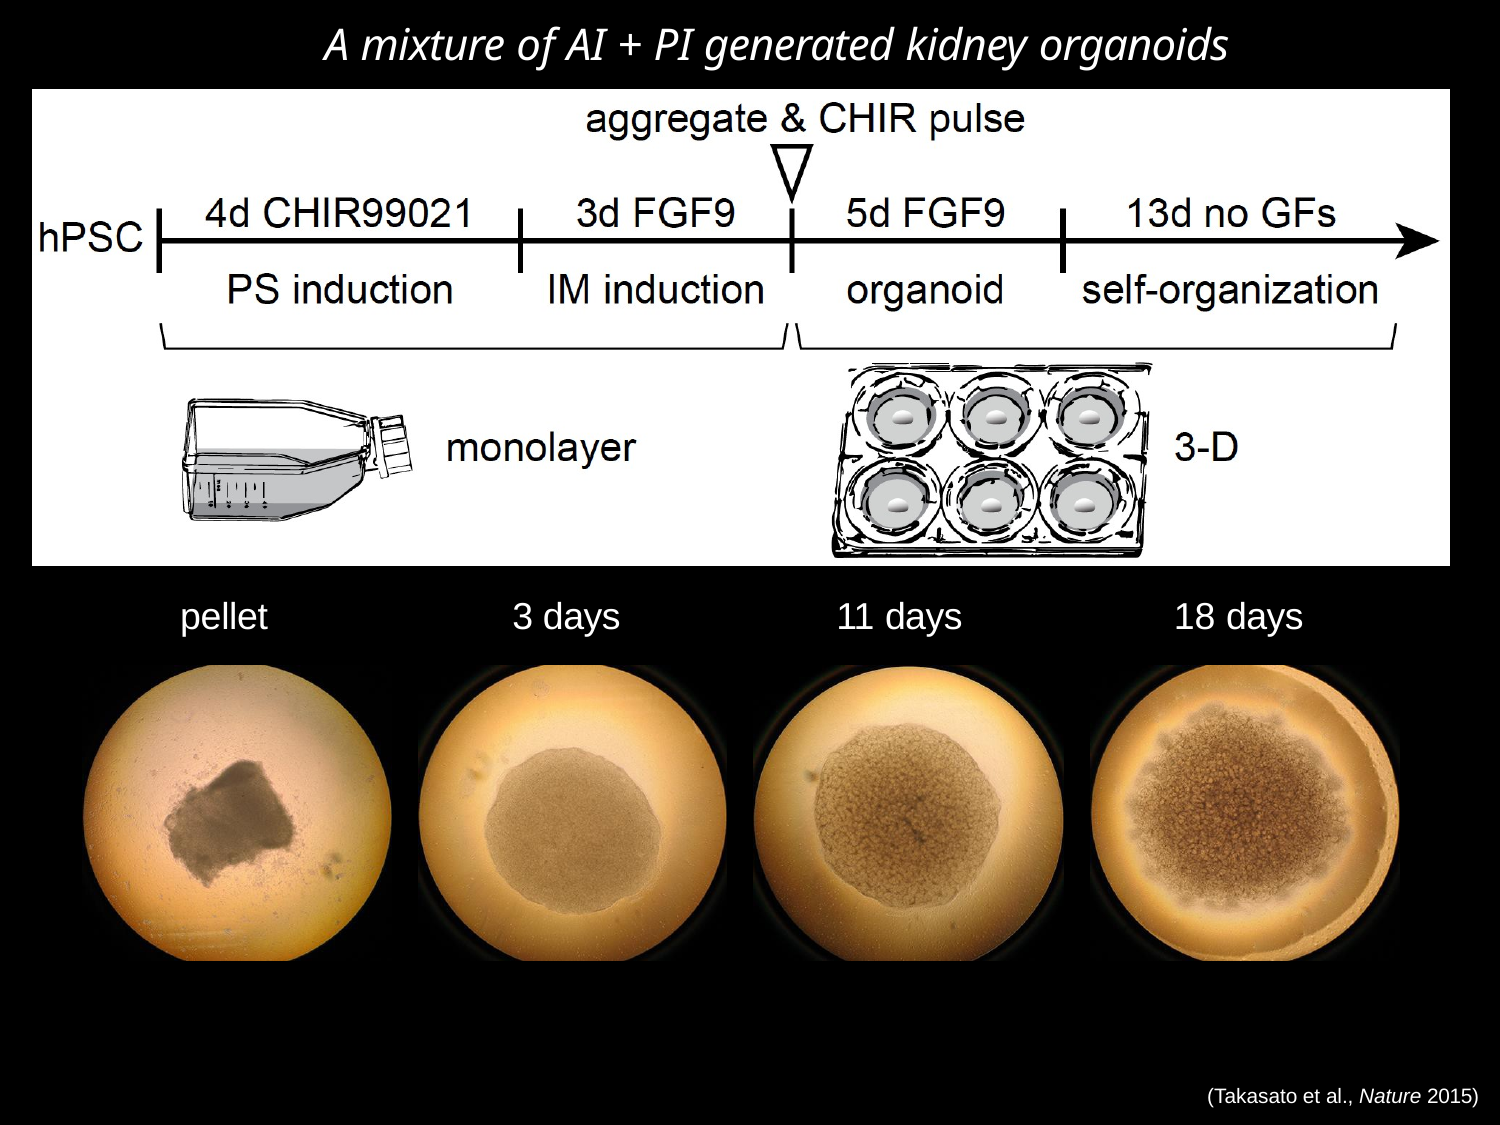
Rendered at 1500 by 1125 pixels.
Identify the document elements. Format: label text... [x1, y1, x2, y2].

title A mixture of AI + PI generated kidney organoids [180, 14, 1320, 87]
text_box 18 days [1171, 589, 1308, 637]
picture [31, 89, 1450, 566]
text_box 11 days [834, 589, 967, 637]
picture [753, 664, 1064, 961]
picture [1090, 664, 1400, 961]
text_box pellet [178, 589, 273, 637]
text_box 3 days [510, 589, 625, 637]
picture [418, 664, 727, 961]
picture [82, 664, 392, 961]
text_box (Takasato et al., Nature 2015) [1204, 1081, 1485, 1109]
